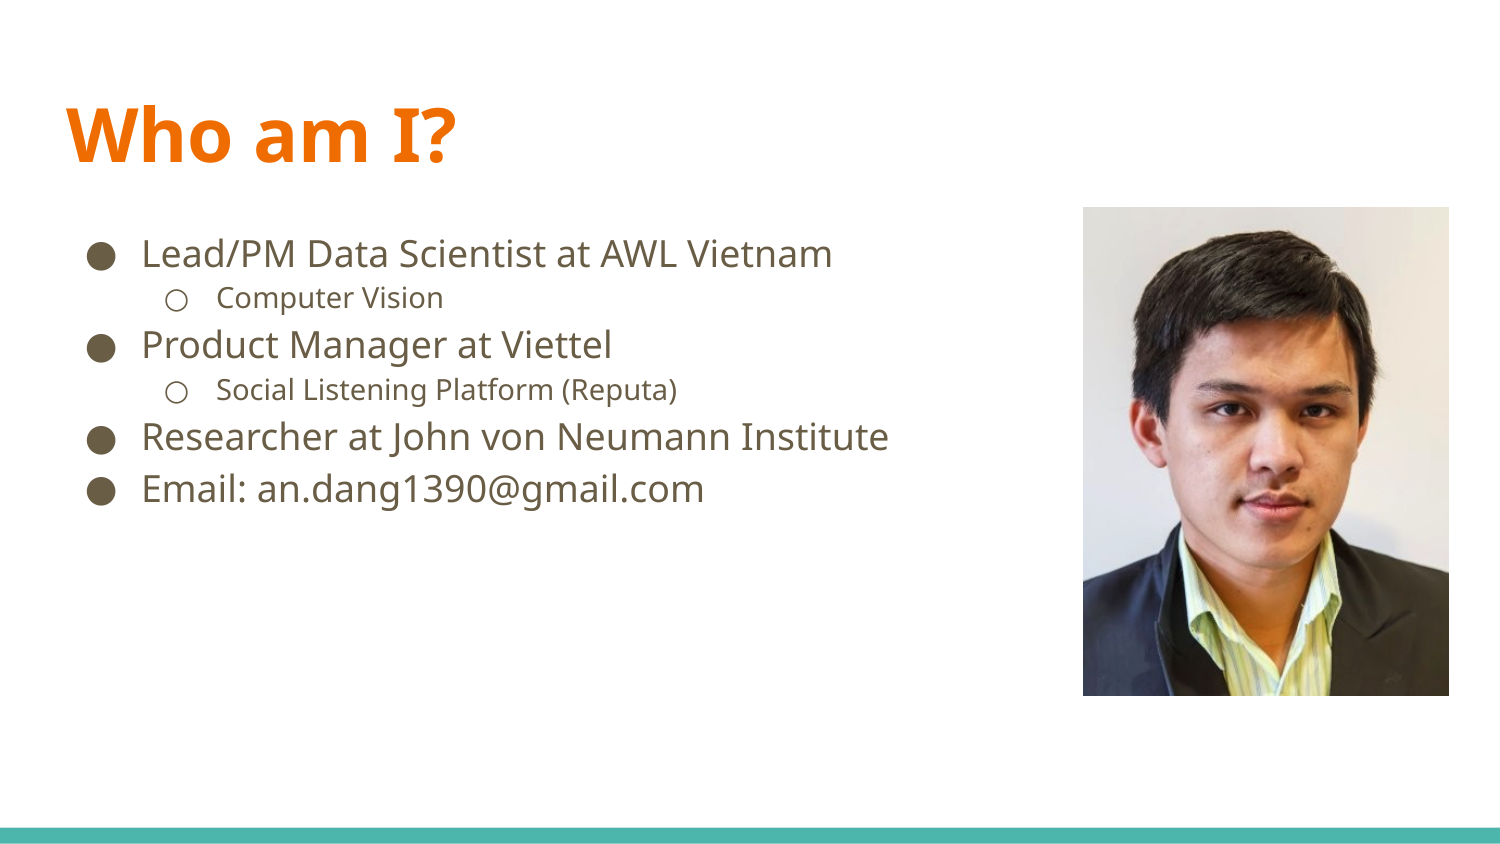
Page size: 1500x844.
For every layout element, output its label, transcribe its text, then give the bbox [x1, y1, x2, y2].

title Who am I? [51, 72, 1449, 189]
picture [1082, 207, 1450, 697]
list Lead/PM Data Scientist at AWL Vietnam Computer Vision Product Manager at Viettel Social Listening Platform (Reputa) Researcher at John von Neumann Institute Email: an.dang1390@gmail.com [51, 207, 1449, 750]
